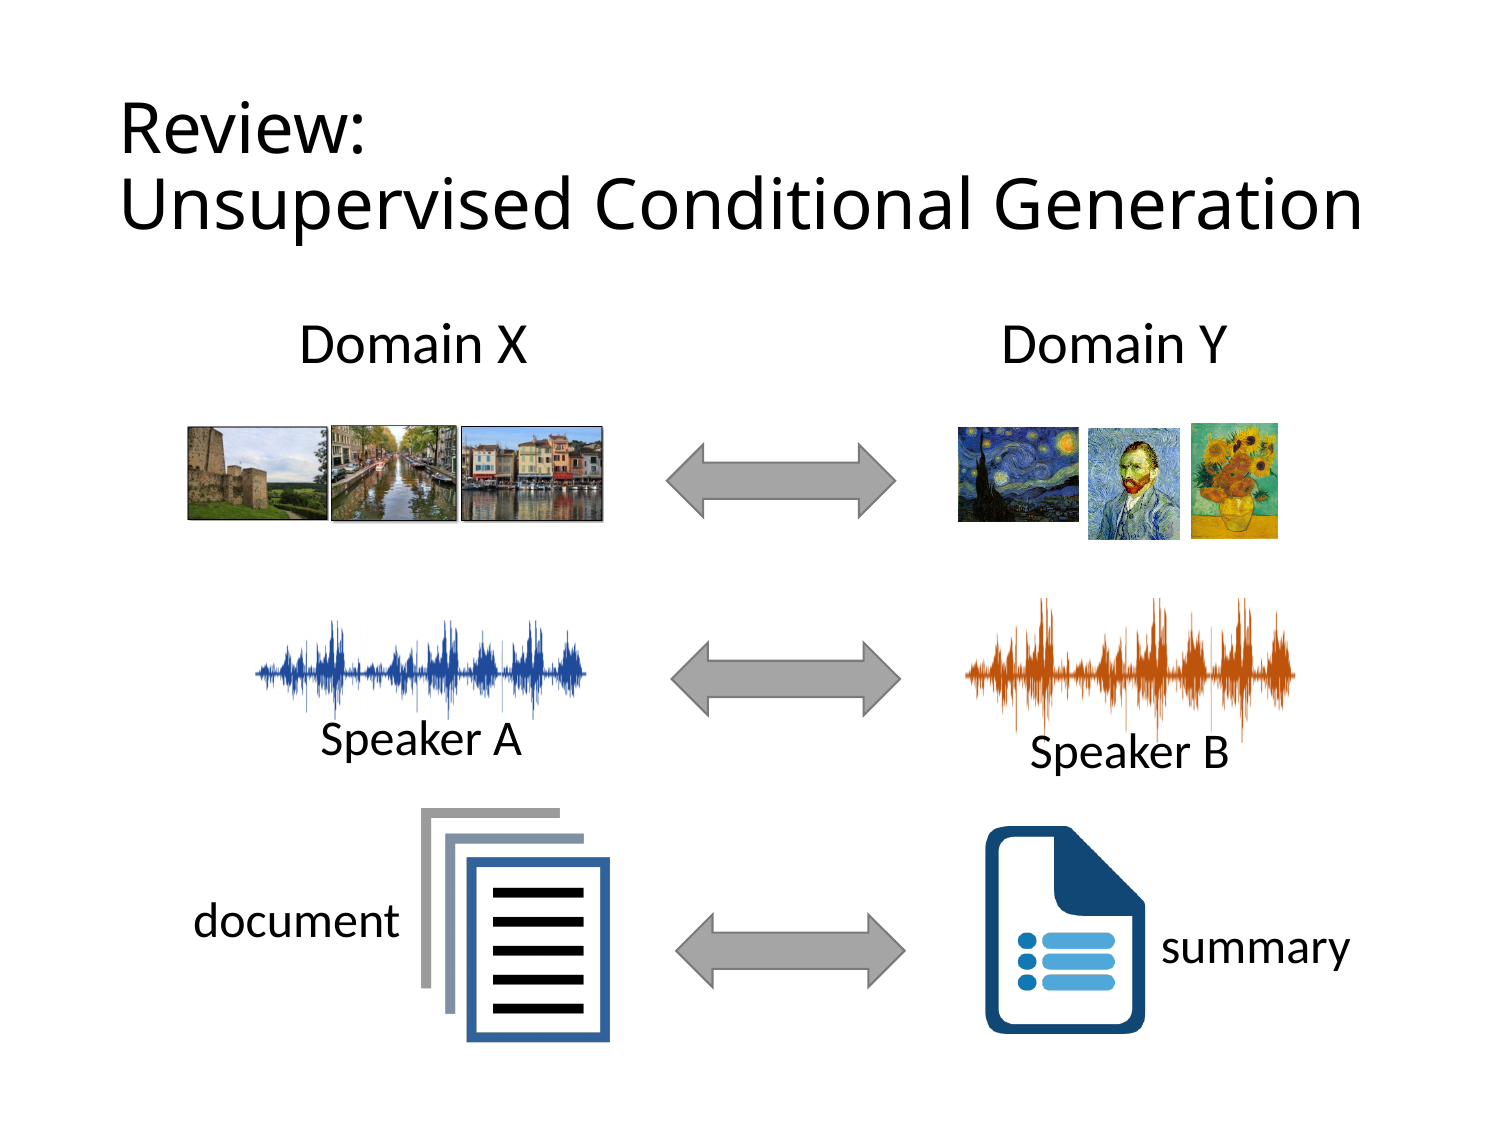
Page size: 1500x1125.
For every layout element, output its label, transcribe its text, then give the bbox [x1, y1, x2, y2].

picture [1088, 427, 1180, 540]
text_box summary [1165, 906, 1397, 982]
text_box Domain X [267, 297, 561, 383]
title Review: Unsupervised Conditional Generation [103, 59, 1397, 278]
picture [1190, 423, 1278, 539]
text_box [204, 597, 1296, 788]
picture [418, 808, 613, 1047]
text_box document [148, 879, 418, 955]
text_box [187, 423, 604, 524]
picture [965, 826, 1165, 1034]
picture [958, 427, 1079, 522]
text_box [674, 912, 907, 990]
text_box [665, 441, 897, 520]
text_box Domain Y [968, 297, 1262, 383]
